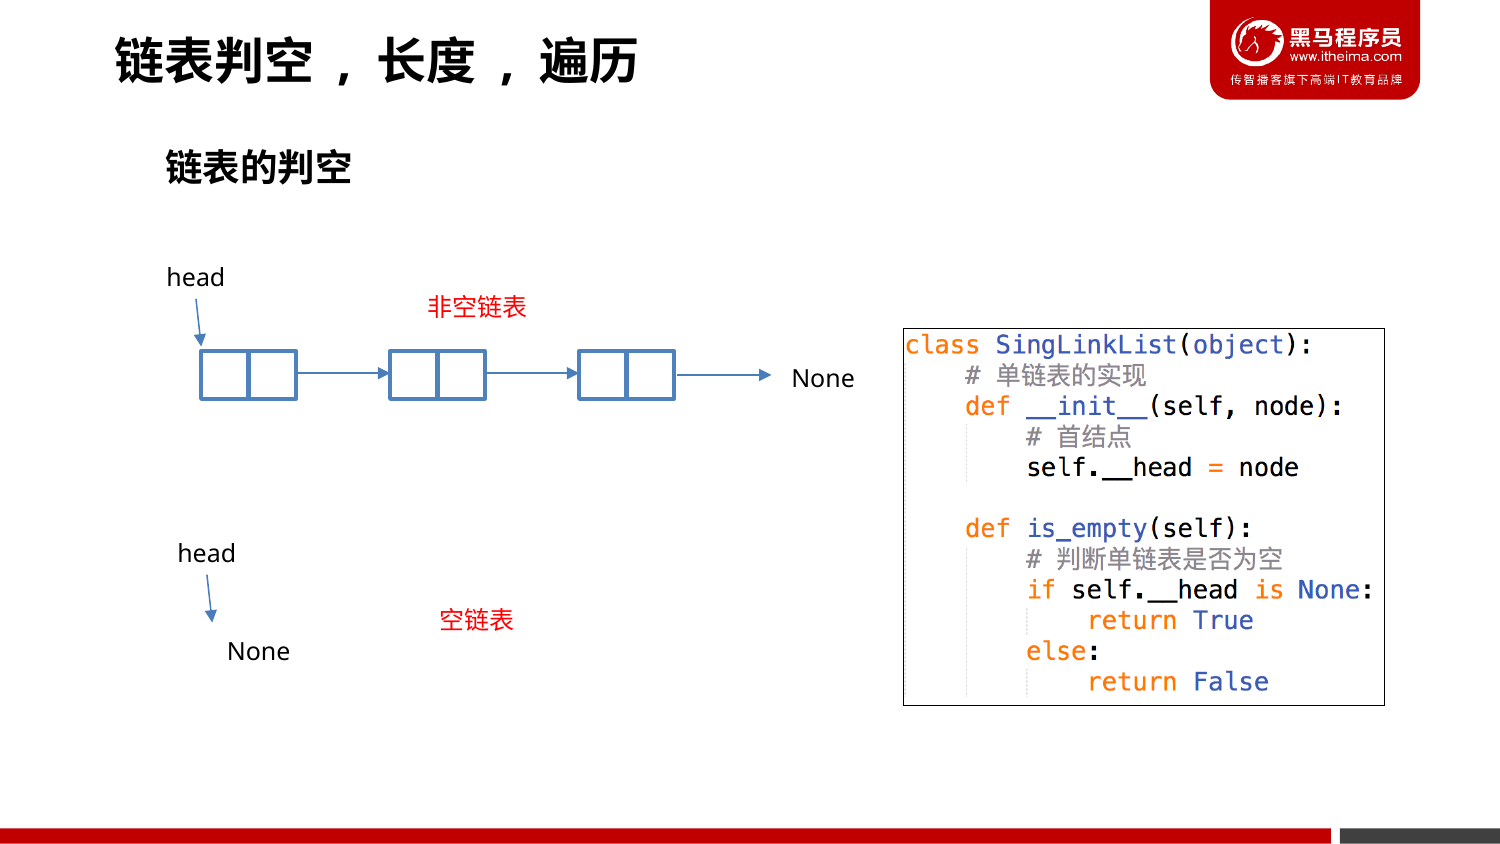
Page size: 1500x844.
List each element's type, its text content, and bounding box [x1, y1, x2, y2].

text_box 非空链表 [412, 283, 543, 329]
text_box None [212, 628, 306, 673]
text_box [195, 299, 202, 347]
text_box [199, 349, 246, 401]
text_box 空链表 [424, 597, 530, 642]
text_box head [162, 530, 252, 575]
text_box [577, 349, 624, 401]
picture [903, 328, 1385, 706]
text_box [624, 349, 676, 401]
text_box head [151, 254, 241, 299]
text_box 链表的判空 [150, 136, 368, 197]
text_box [206, 575, 213, 623]
text_box [435, 349, 487, 401]
text_box [388, 349, 435, 401]
text_box 链表判空 , 长度 , 遍历 [103, 0, 987, 130]
text_box None [776, 355, 870, 401]
picture [1212, 8, 1421, 94]
text_box [246, 349, 298, 401]
